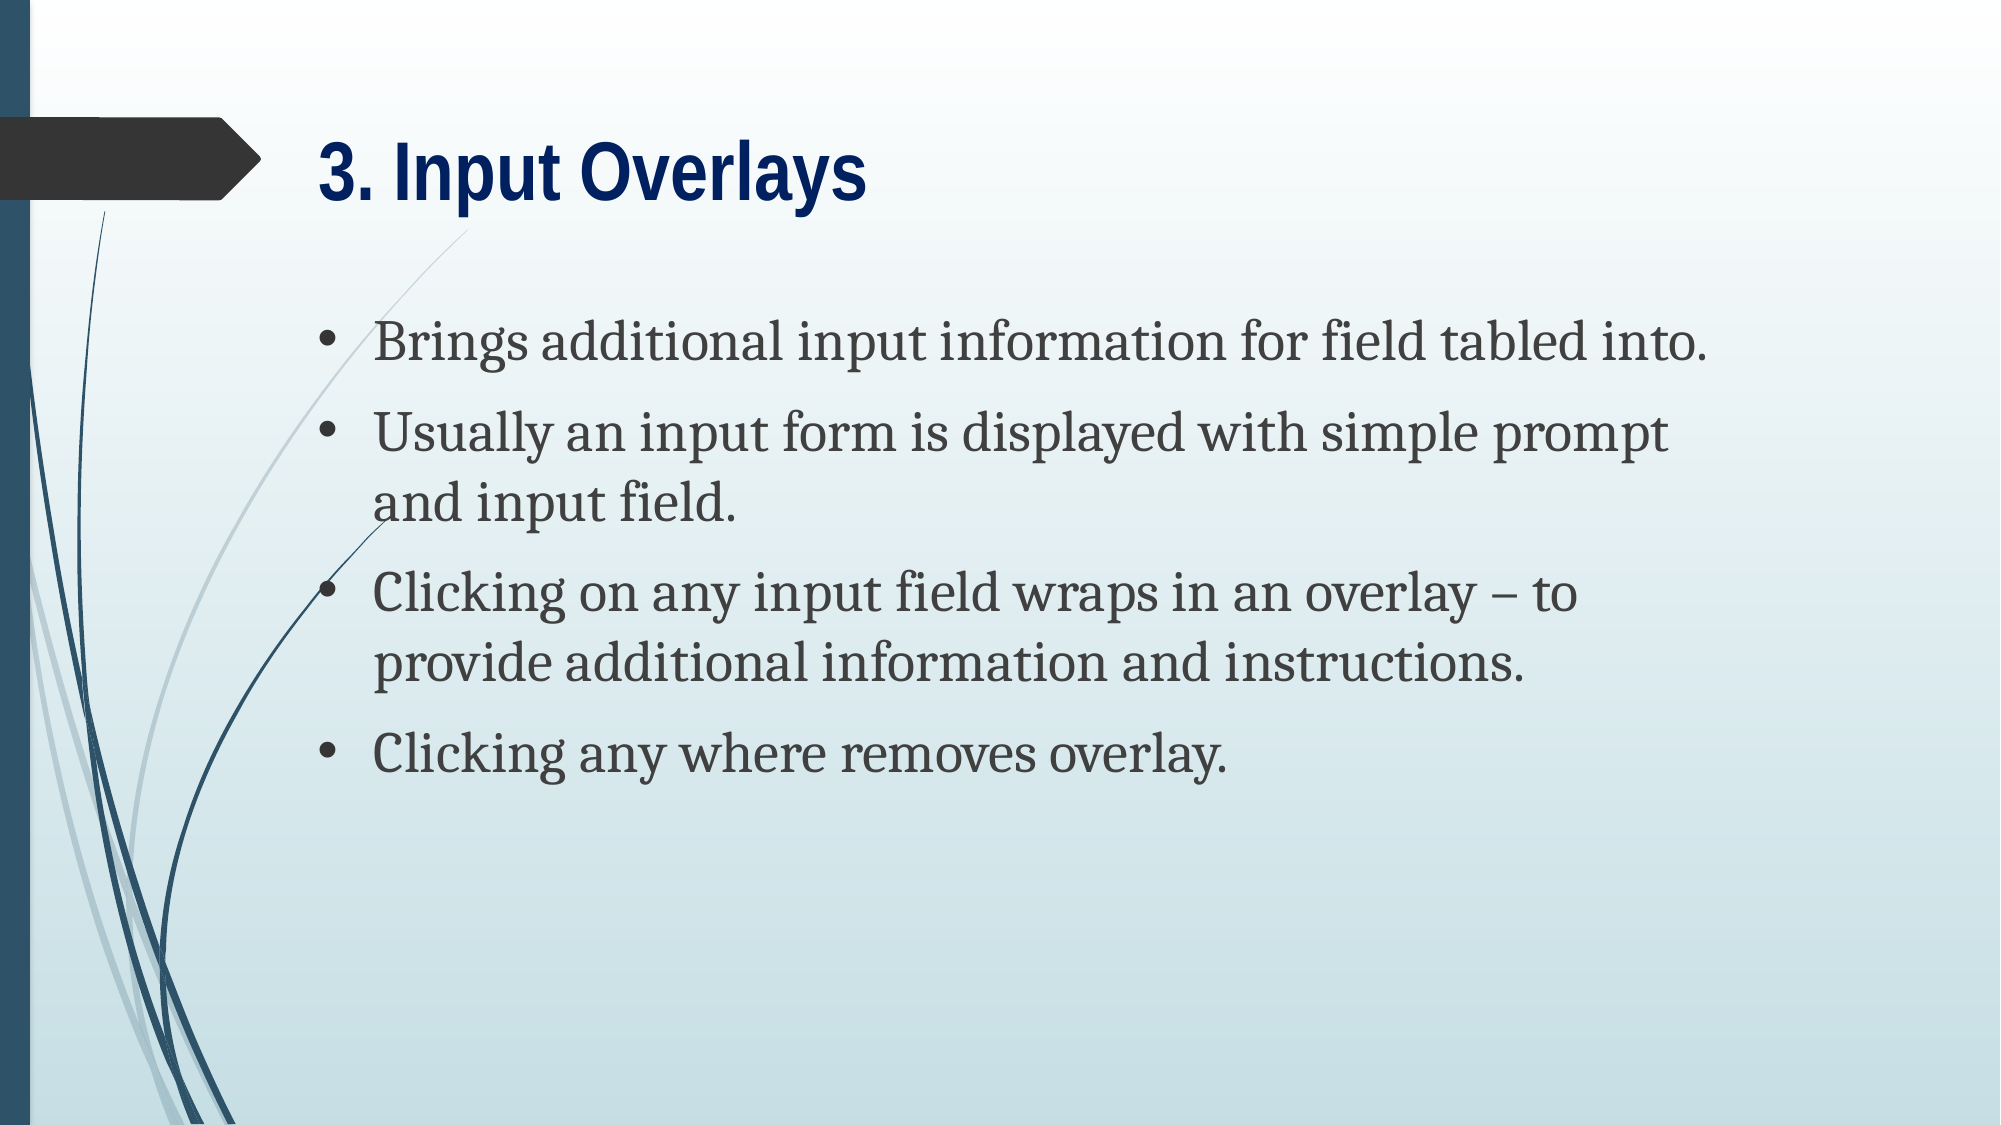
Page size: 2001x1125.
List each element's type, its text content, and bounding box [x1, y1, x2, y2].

title 3. Input Overlays [303, 110, 1766, 224]
list Brings additional input information for field tabled into. Usually an input form is displayed with simple prompt and input field. Clicking on any input field wraps in an overlay – to provide additional information and instructions. Clicking any where removes overlay. [302, 294, 1766, 853]
